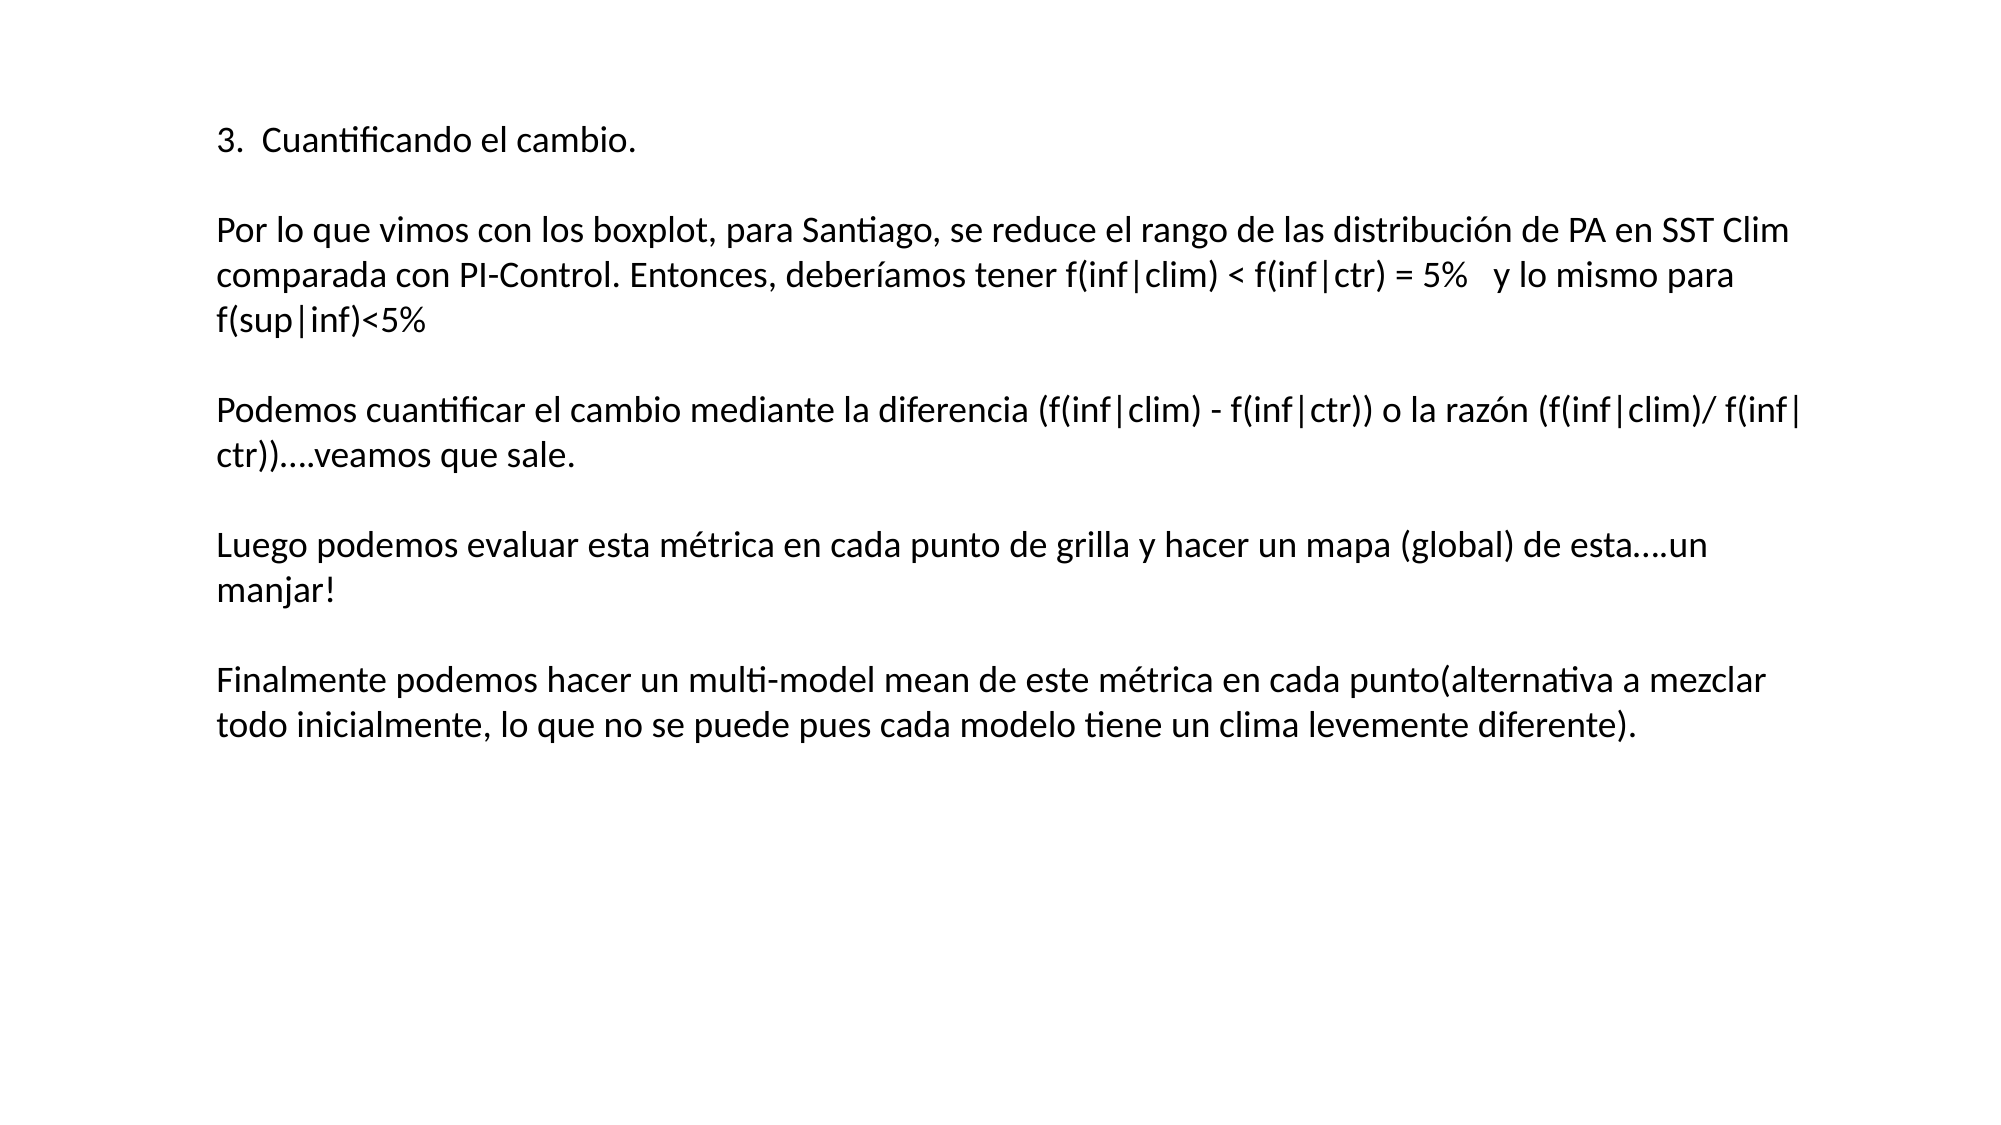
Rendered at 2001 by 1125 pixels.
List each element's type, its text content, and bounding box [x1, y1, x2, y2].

text_box 3. Cuantificando el cambio. Por lo que vimos con los boxplot, para Santiago, se reduce el rango de las distribución de PA en SST Clim comparada con PI-Control. Entonces, deberíamos tener f(inf|clim) < f(inf|ctr) = 5% y lo mismo para f(sup|inf)<5% Podemos cuantificar el cambio mediante la diferencia (f(inf|clim) - f(inf|ctr)) o la razón (f(inf|clim)/ f(inf|ctr))….veamos que sale. Luego podemos evaluar esta métrica en cada punto de grilla y hacer un mapa (global) de esta….un manjar! Finalmente podemos hacer un multi-model mean de este métrica en cada punto(alternativa a mezclar todo inicialmente, lo que no se puede pues cada modelo tiene un clima levemente diferente). [201, 107, 1826, 933]
